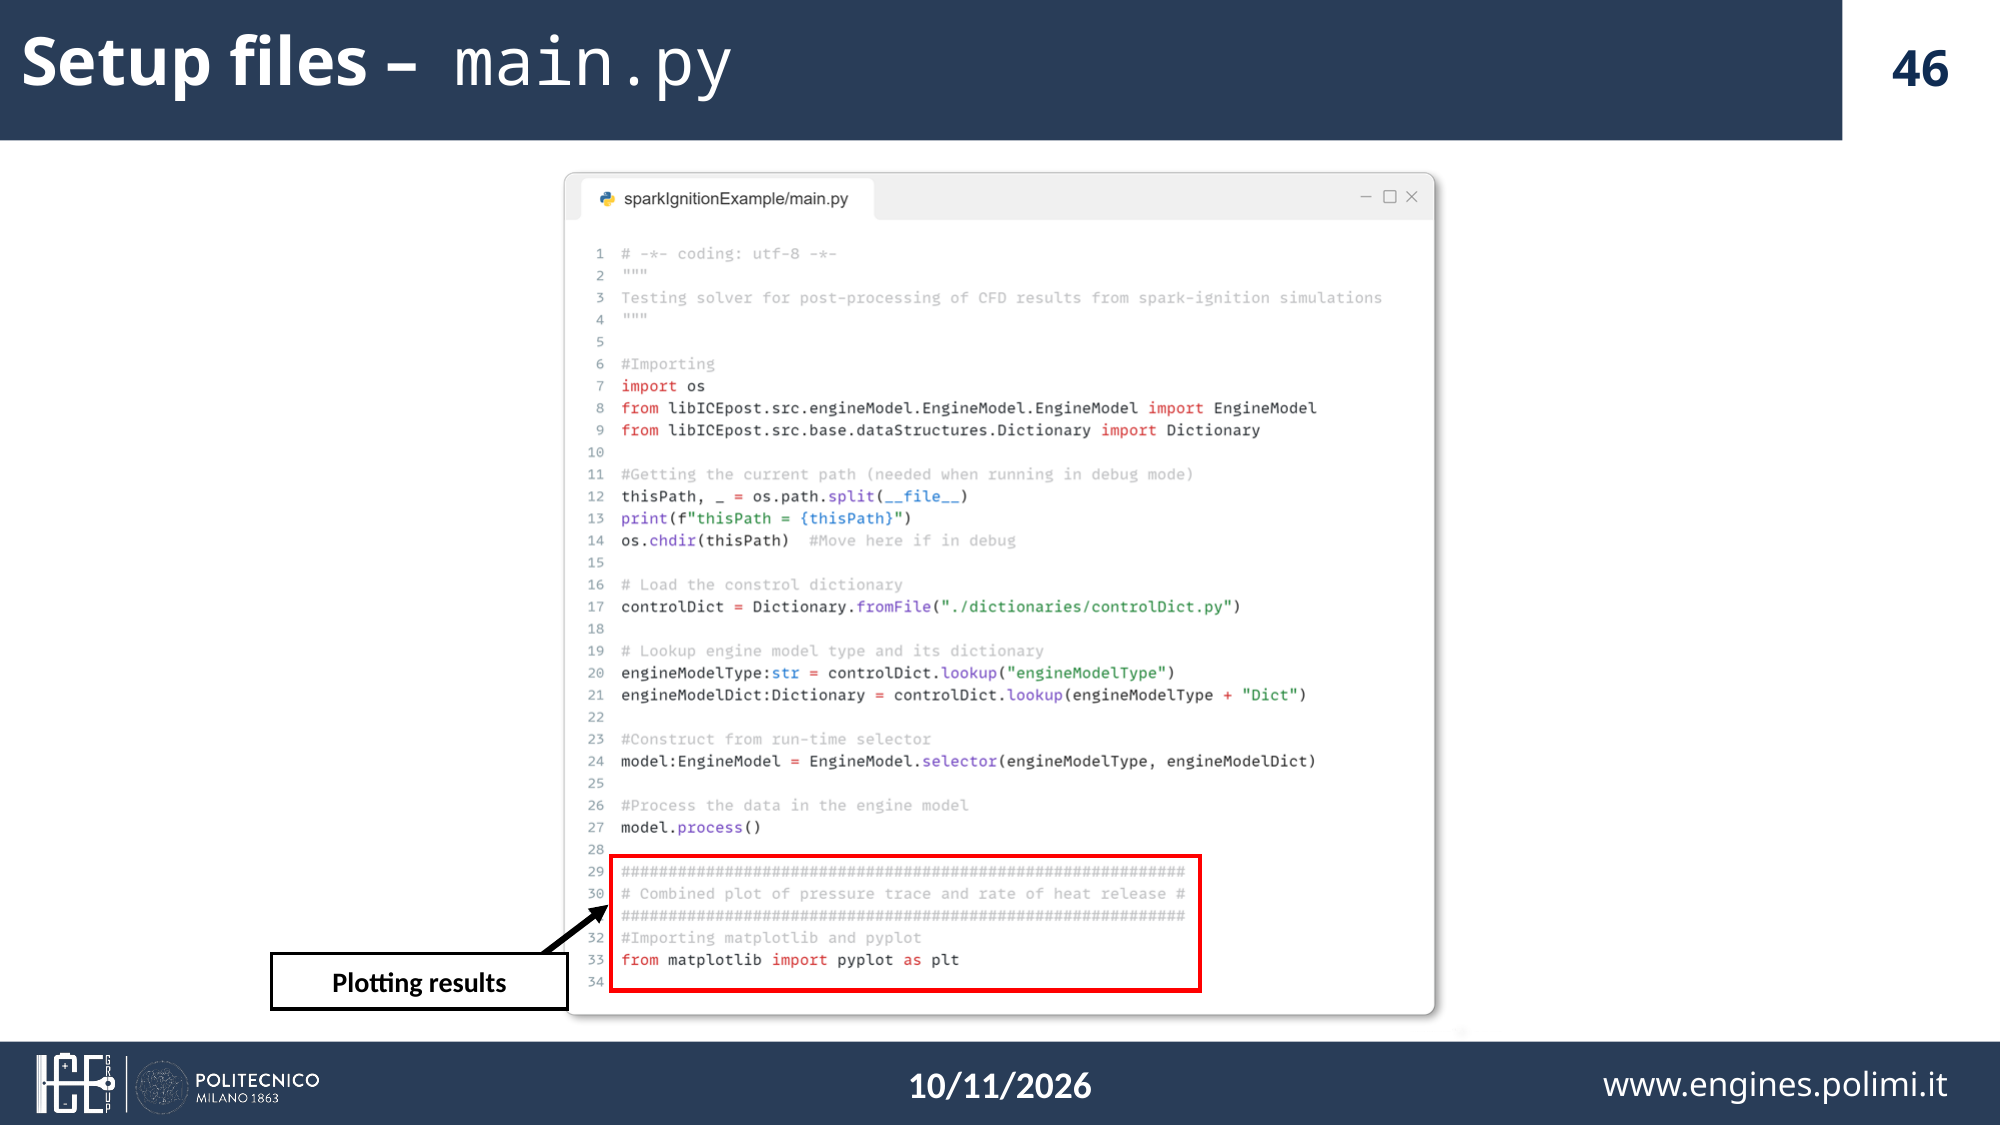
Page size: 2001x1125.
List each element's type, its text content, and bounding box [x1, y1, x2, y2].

picture [8, 1034, 347, 1125]
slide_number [774, 1053, 1225, 1114]
title Setup files – main.py [6, 13, 1843, 114]
slide_number 46 [1866, 33, 1977, 107]
picture [491, 134, 1508, 1033]
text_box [271, 904, 609, 1009]
